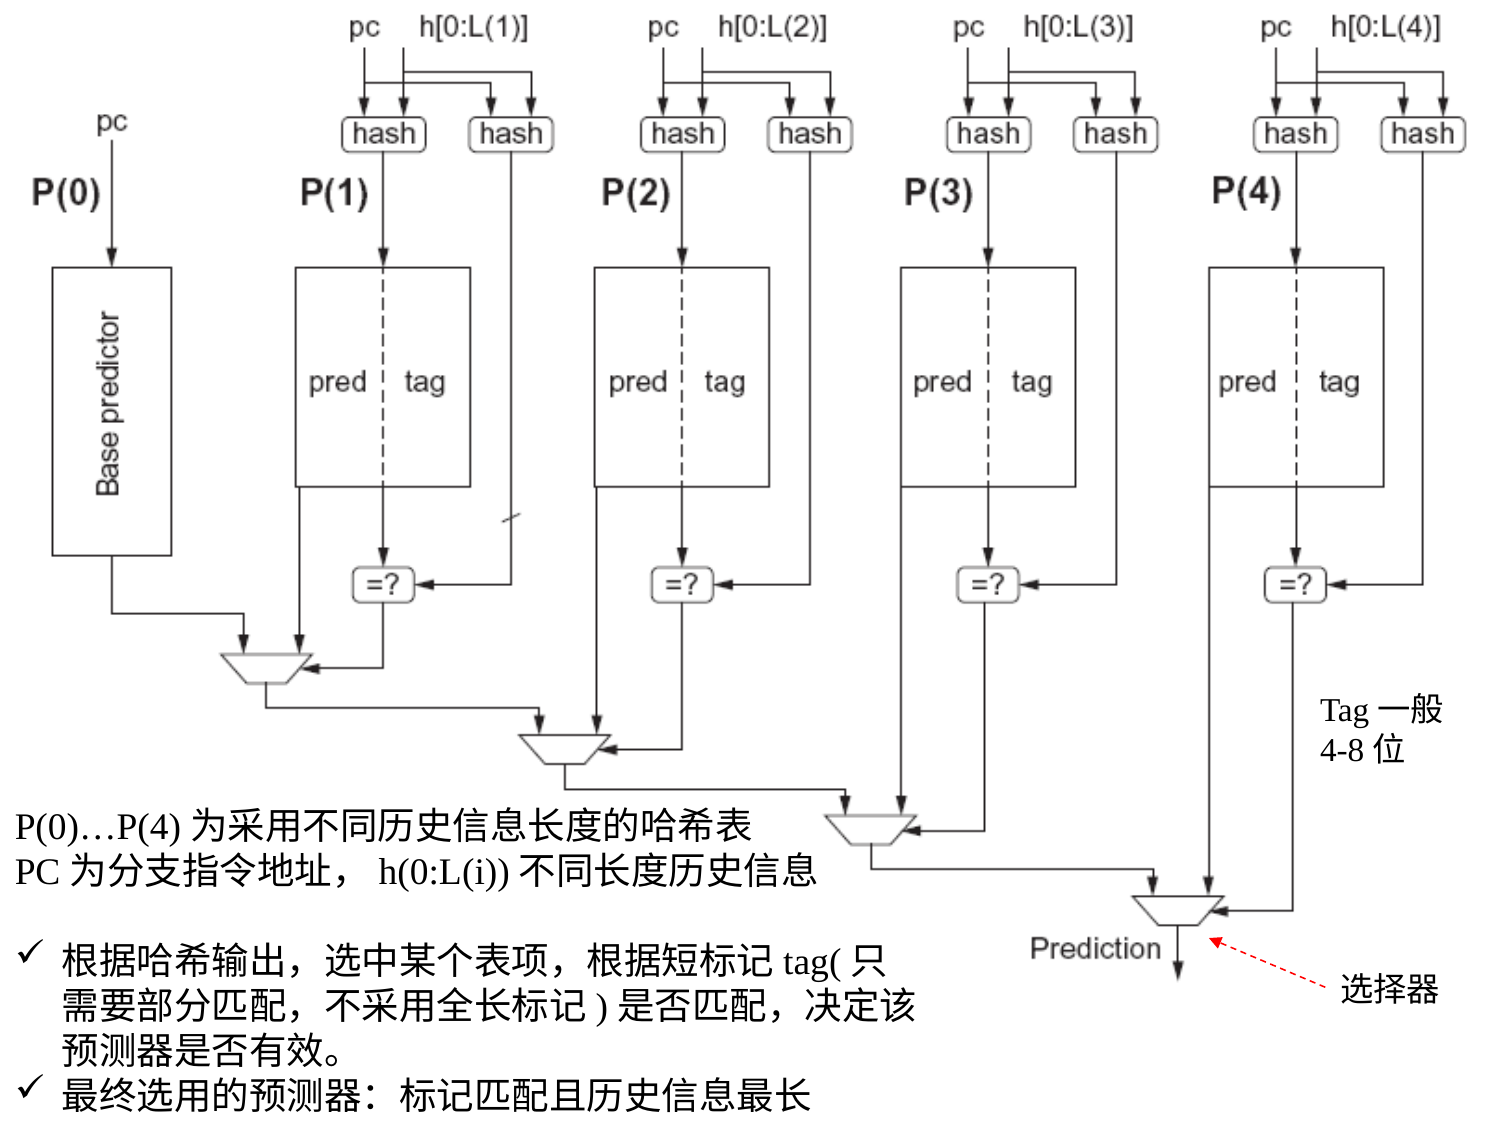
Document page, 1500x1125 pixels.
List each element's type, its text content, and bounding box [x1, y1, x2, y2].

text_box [1208, 937, 1326, 988]
text_box 选择器 [1325, 996, 1465, 1016]
picture [0, 0, 1500, 988]
text_box P(0)…P(4)为采用不同历史信息长度的哈希表 PC为分支指令地址，h(0:L(i))不同长度历史信息 根据哈希输出，选中某个表项，根据短标记tag(只需要部分匹配，不采用全长标记)是否匹配，决定该预测器是否有效。 最终选用的预测器：标记匹配且历史信息最长 [0, 995, 934, 1125]
